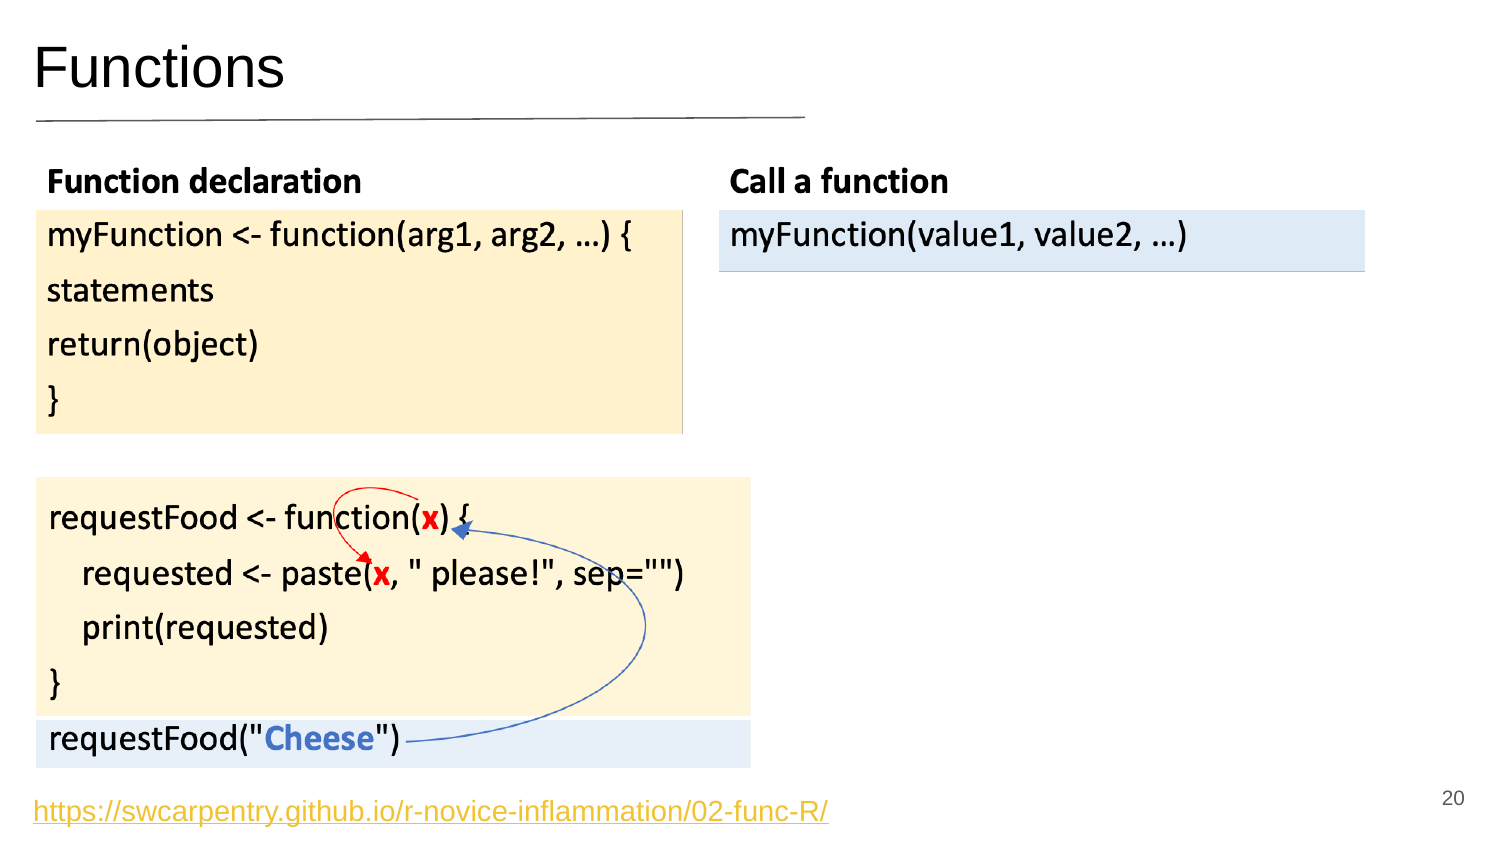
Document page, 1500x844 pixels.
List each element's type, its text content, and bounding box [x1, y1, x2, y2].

picture [24, 145, 1365, 788]
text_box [35, 117, 806, 122]
slide_number ‹#› [1389, 764, 1480, 830]
text_box https://swcarpentry.github.io/r-novice-inflammation/02-func-R/ [18, 776, 1084, 844]
title Functions [18, 14, 1480, 110]
